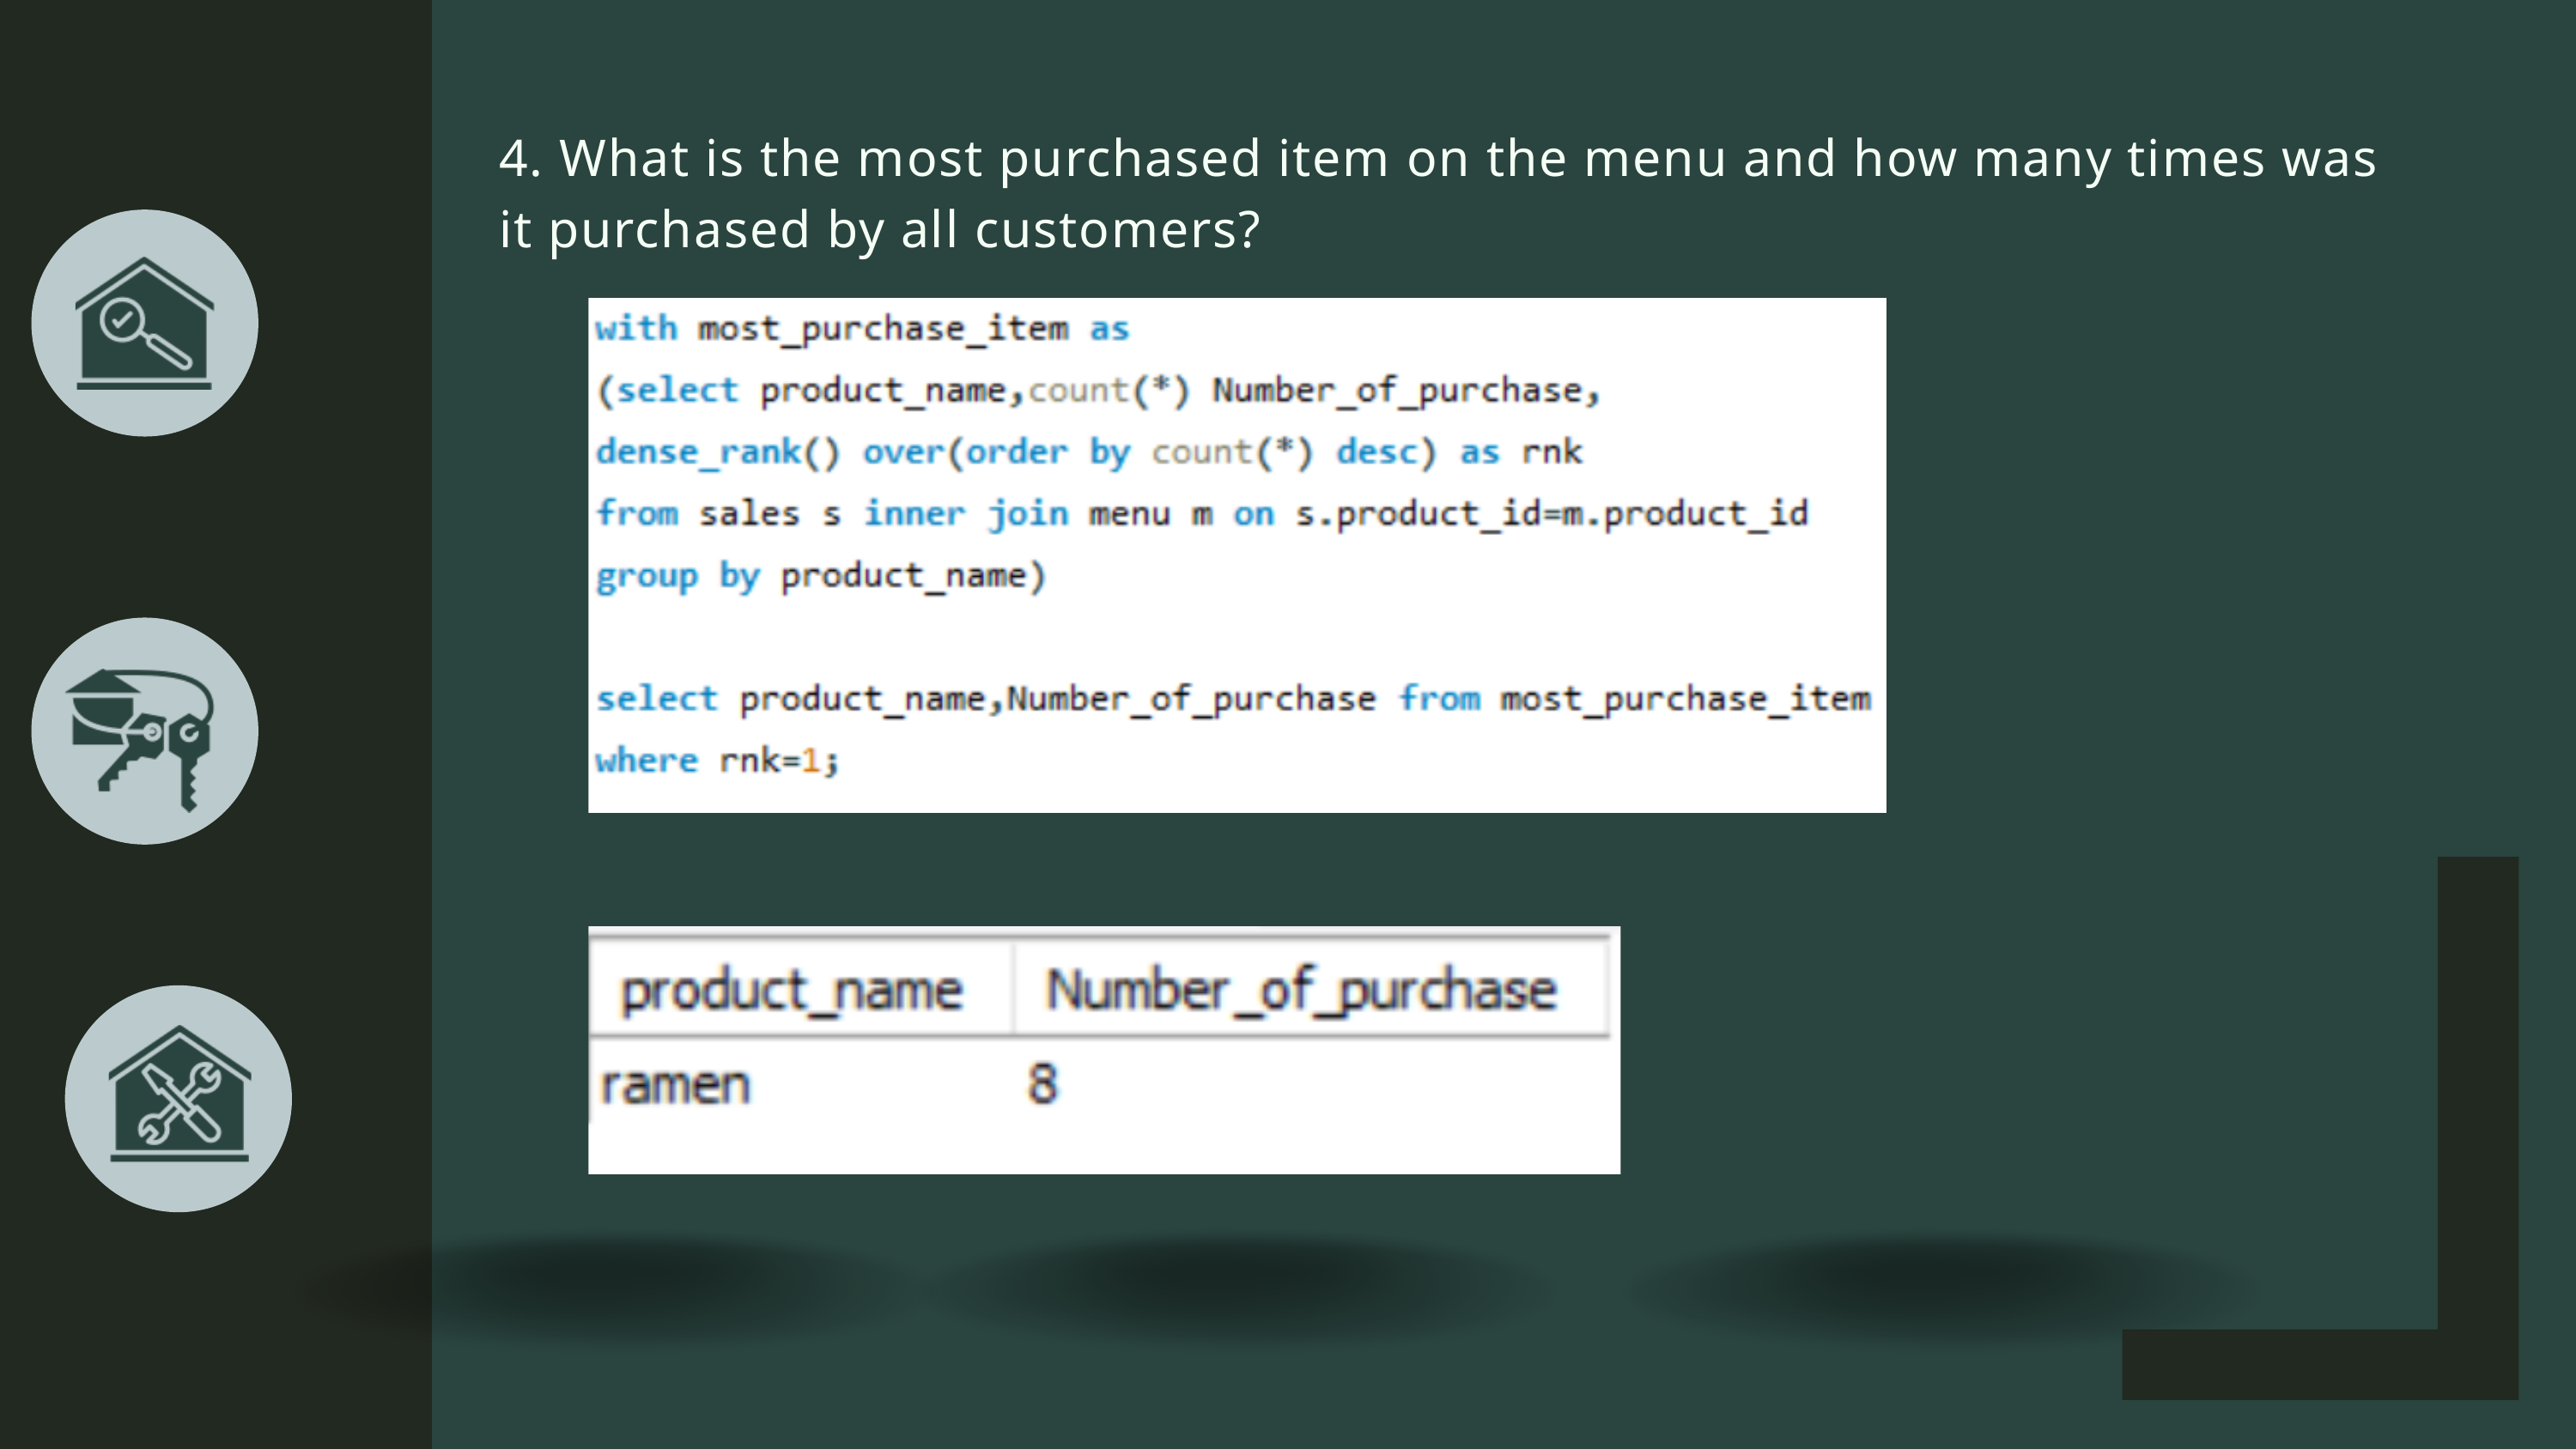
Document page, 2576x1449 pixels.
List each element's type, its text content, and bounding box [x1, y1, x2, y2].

text_box [588, 926, 1621, 1174]
text_box 4. What is the most purchased item on the menu and how many times was it purchased by all customers? [499, 116, 2432, 330]
text_box [914, 1227, 1561, 1355]
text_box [64, 985, 293, 1213]
text_box [588, 330, 1886, 813]
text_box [31, 617, 259, 846]
text_box [439, 1227, 914, 1355]
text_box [0, 0, 433, 1449]
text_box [31, 209, 259, 437]
text_box [1620, 1227, 2122, 1355]
text_box [2122, 857, 2519, 1400]
